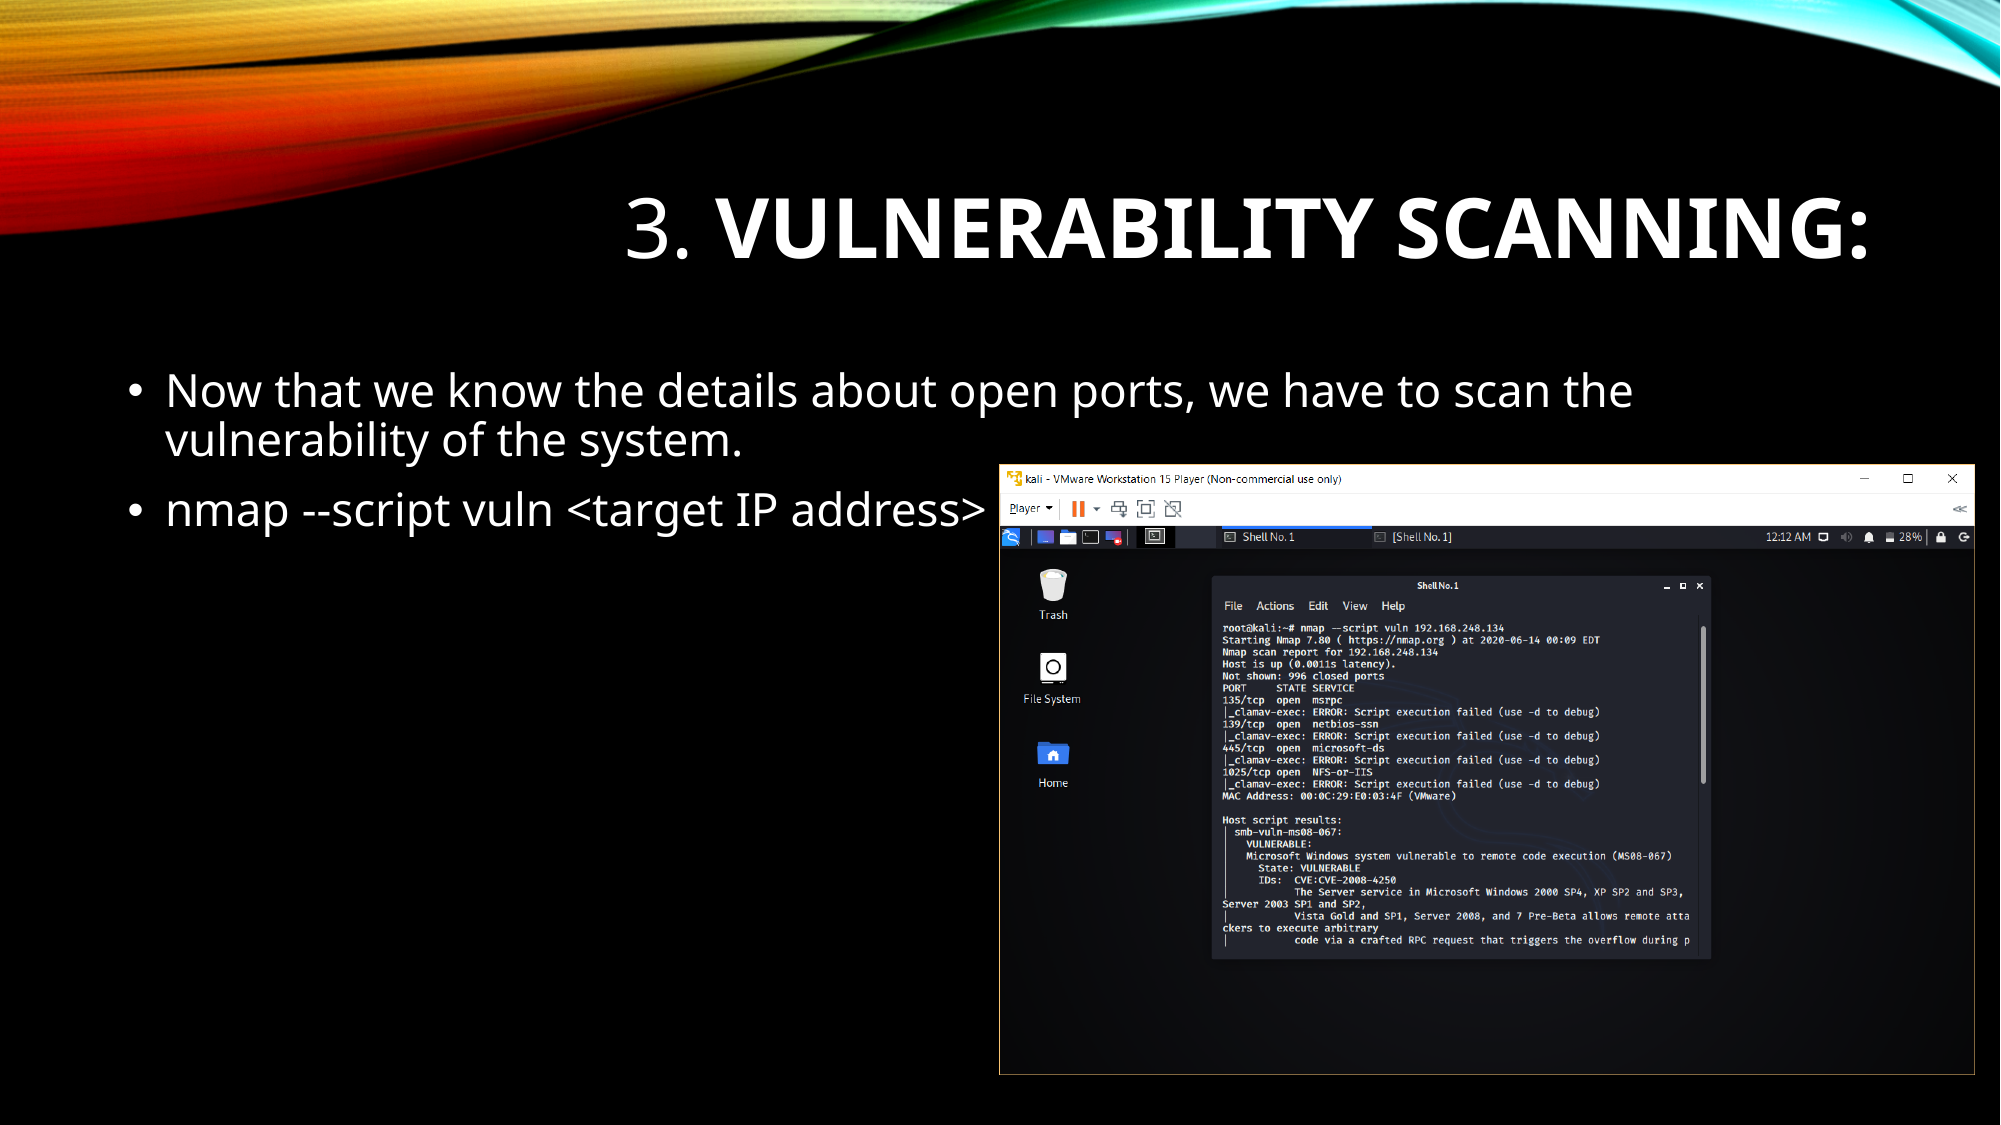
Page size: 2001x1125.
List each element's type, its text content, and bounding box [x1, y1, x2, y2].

picture [999, 464, 1976, 1075]
list Now that we know the details about open ports, we have to scan the vulnerability of the system. nmap --script vuln <target IP address> [112, 360, 1888, 1021]
title 3. Vulnerability Scanning: [474, 125, 1888, 338]
picture [0, 0, 2000, 237]
